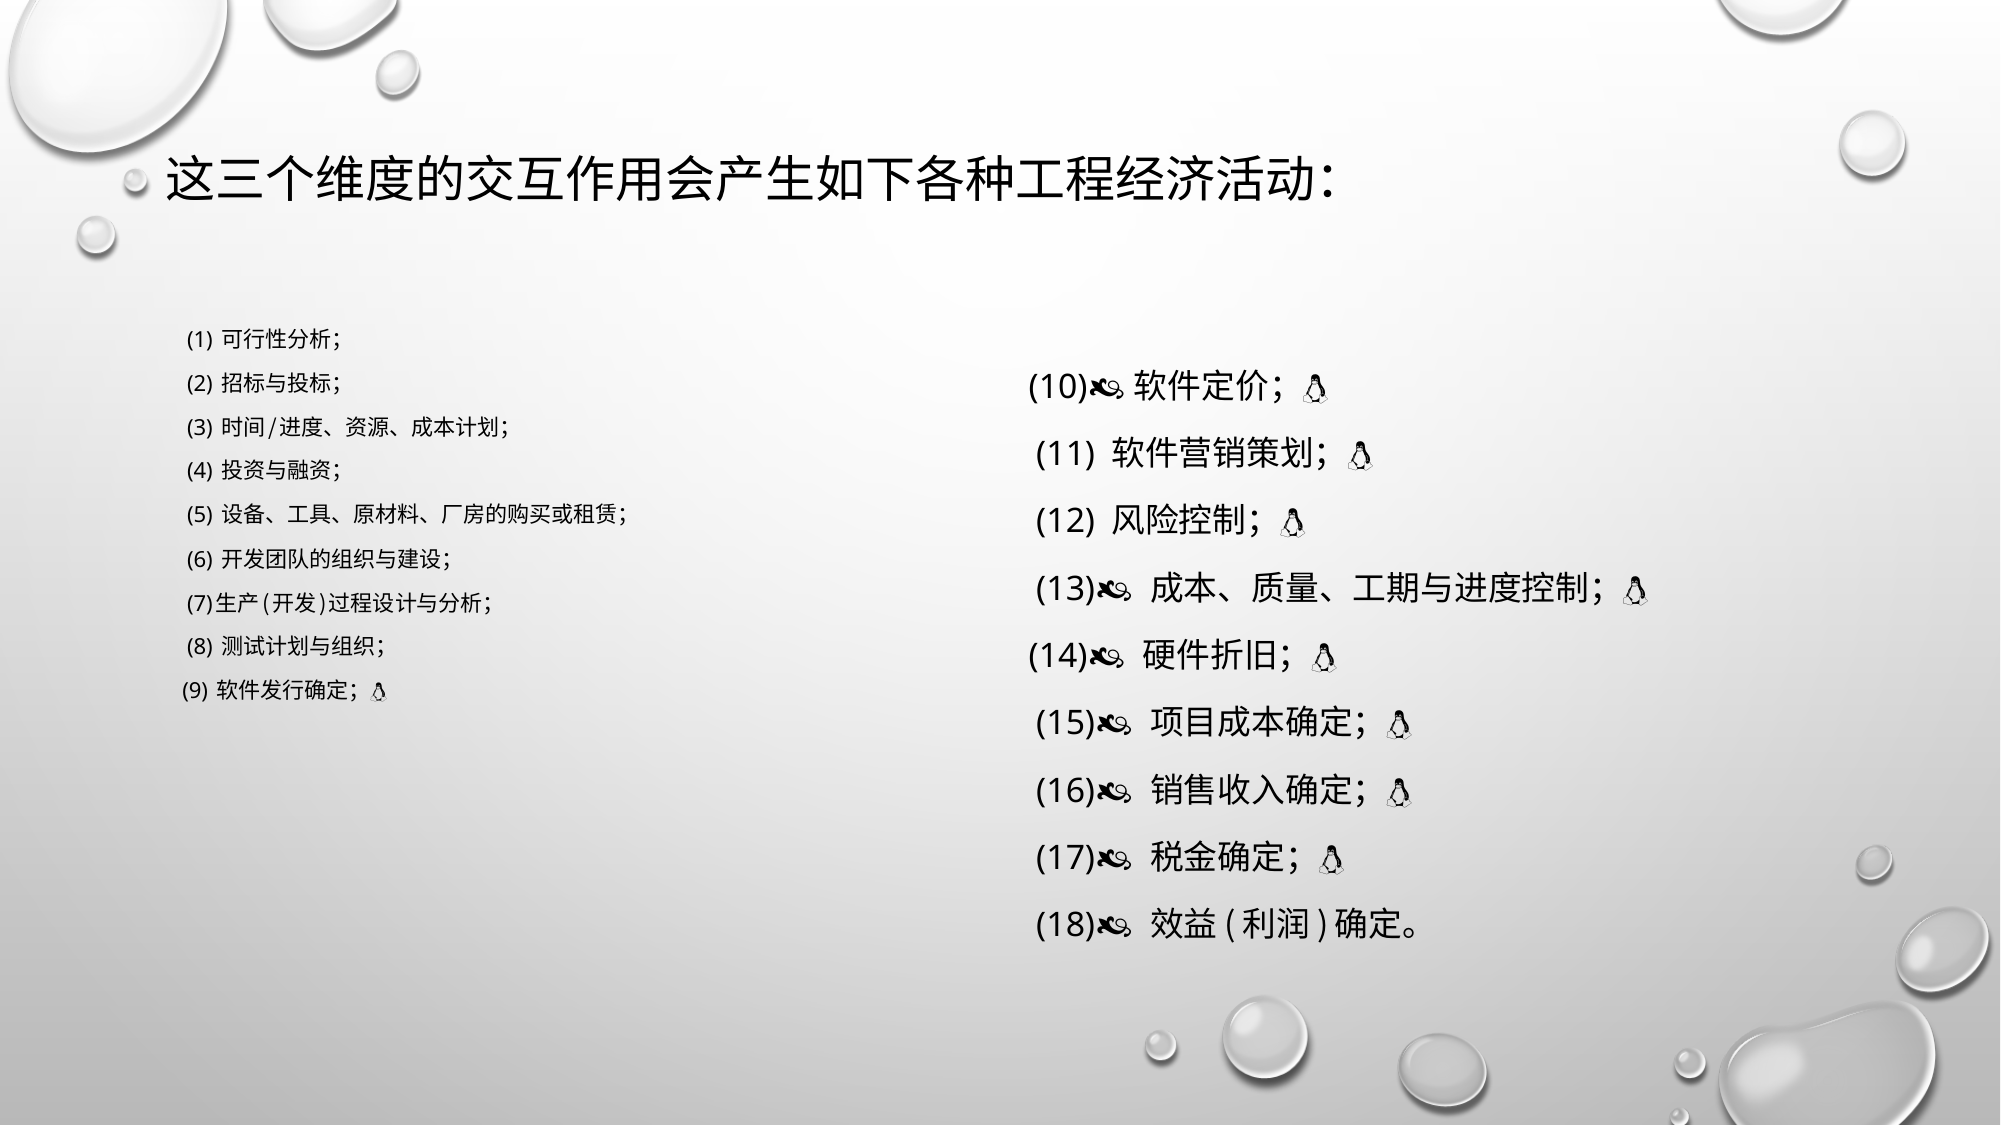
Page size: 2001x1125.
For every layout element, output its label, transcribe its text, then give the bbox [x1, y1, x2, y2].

text_box (10)软件定价； (11) 软件营销策划； (12) 风险控制； (13) 成本、质量、工期与进度控制； (14) 硬件折旧； (15) 项目成本确定； (16) 销售收入确定； (17) 税金确定； (18) 效益(利润)确定。 [987, 349, 1825, 1024]
text_box (1) 可行性分析； (2) 招标与投标； (3) 时间/进度、资源、成本计划； (4) 投资与融资； (5) 设备、工具、原材料、厂房的购买或租赁； (6) 开发团队的组织与建设； (7)生产(开发)过程设计与分析； (8) 测试计划与组织； (9) 软件发行确定； [149, 312, 988, 762]
picture [0, 0, 2000, 1125]
title 这三个维度的交互作用会产生如下各种工程经济活动： [149, 50, 1850, 313]
